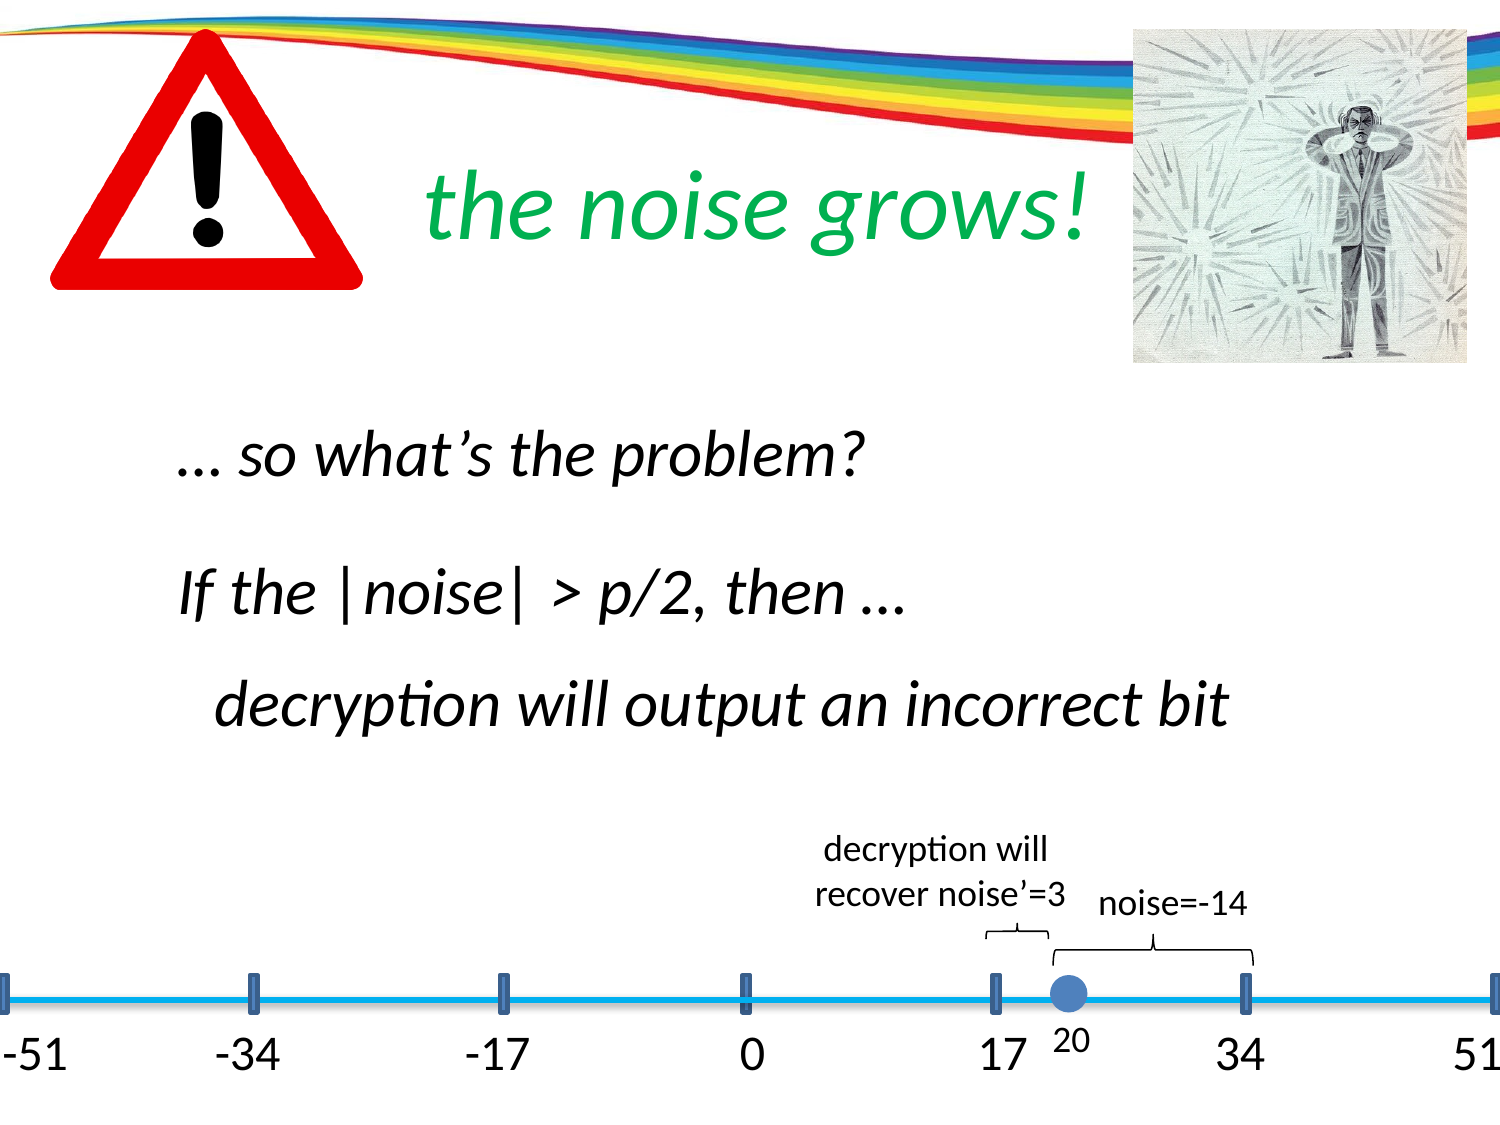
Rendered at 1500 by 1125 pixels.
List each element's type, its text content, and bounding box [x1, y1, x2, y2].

picture [0, 0, 1500, 563]
text_box [1052, 938, 1254, 966]
text_box the noise grows! [407, 149, 1127, 250]
text_box noise=-14 [1074, 862, 1300, 938]
text_box [985, 922, 1050, 940]
text_box decryption will output an incorrect bit [199, 650, 1475, 750]
text_box decryption will recover noise’=3 [800, 824, 1134, 913]
text_box If the |noise| > p/2, then … [162, 537, 1438, 638]
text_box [0, 974, 1500, 1101]
text_box … so what’s the problem? [162, 399, 1438, 500]
